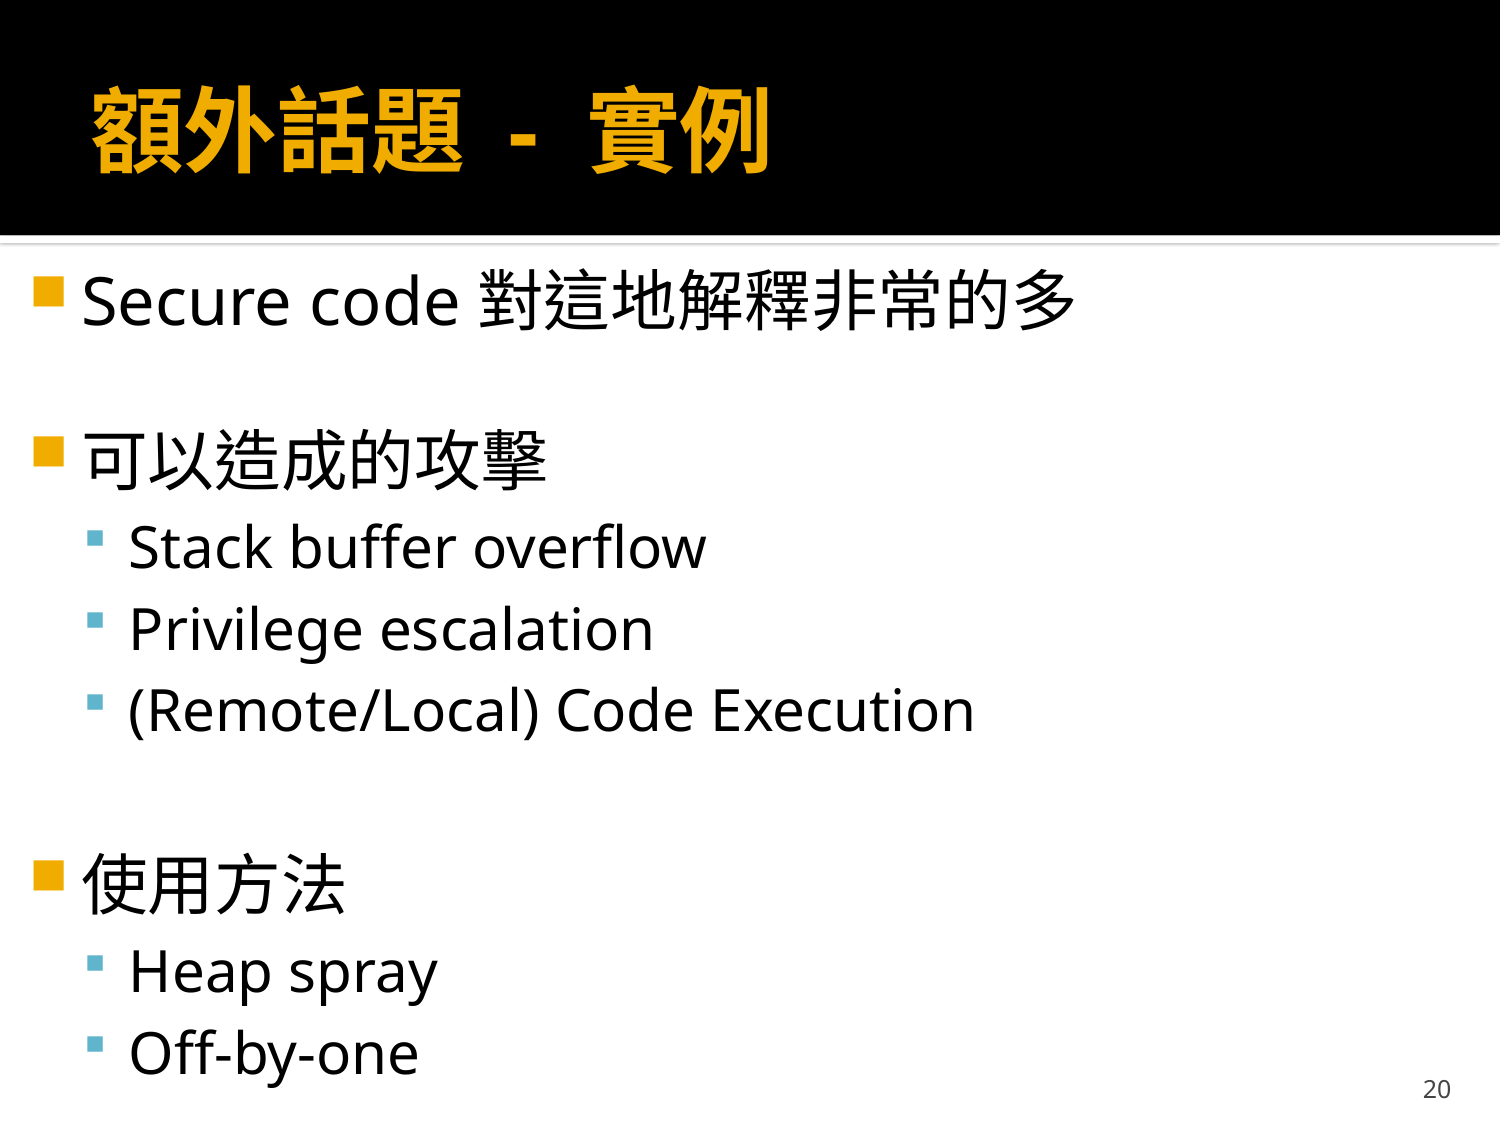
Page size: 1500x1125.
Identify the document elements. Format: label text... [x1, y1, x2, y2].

title 額外話題 - 實例 [75, 25, 1425, 231]
slide_number 20 [1345, 1062, 1467, 1108]
list Secure code對這地解釋非常的多 可以造成的攻擊 Stack buffer overflow Privilege escalation (Remote/Local) Code Execution 使用方法 Heap spray Off-by-one [0, 243, 1500, 1125]
